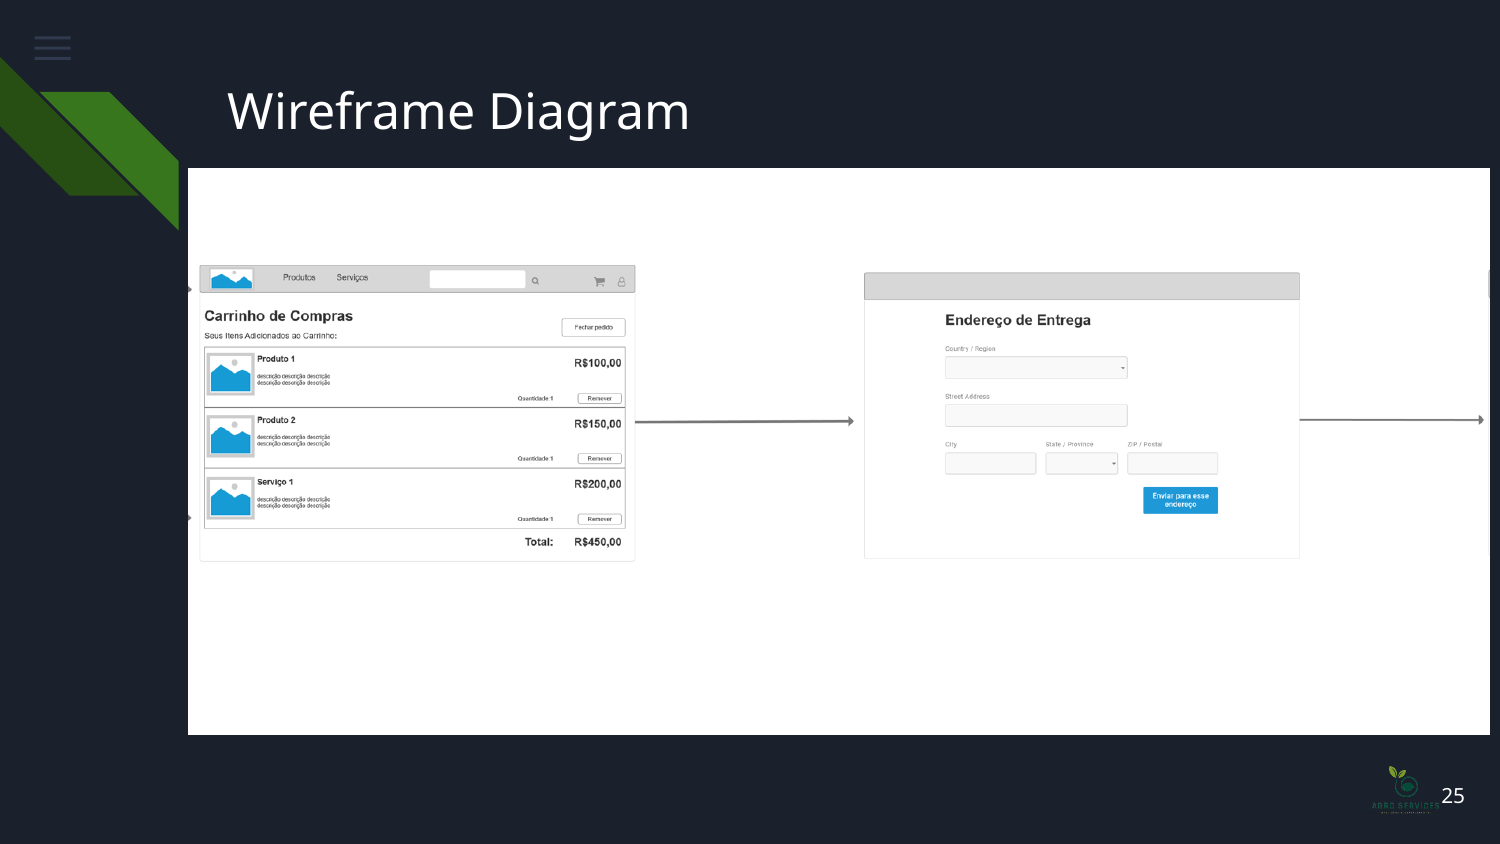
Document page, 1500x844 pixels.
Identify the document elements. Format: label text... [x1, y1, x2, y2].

slide_number ‹#› [1389, 764, 1480, 830]
picture [188, 168, 1491, 735]
title Wireframe Diagram [212, 64, 1368, 167]
picture [1370, 764, 1440, 815]
